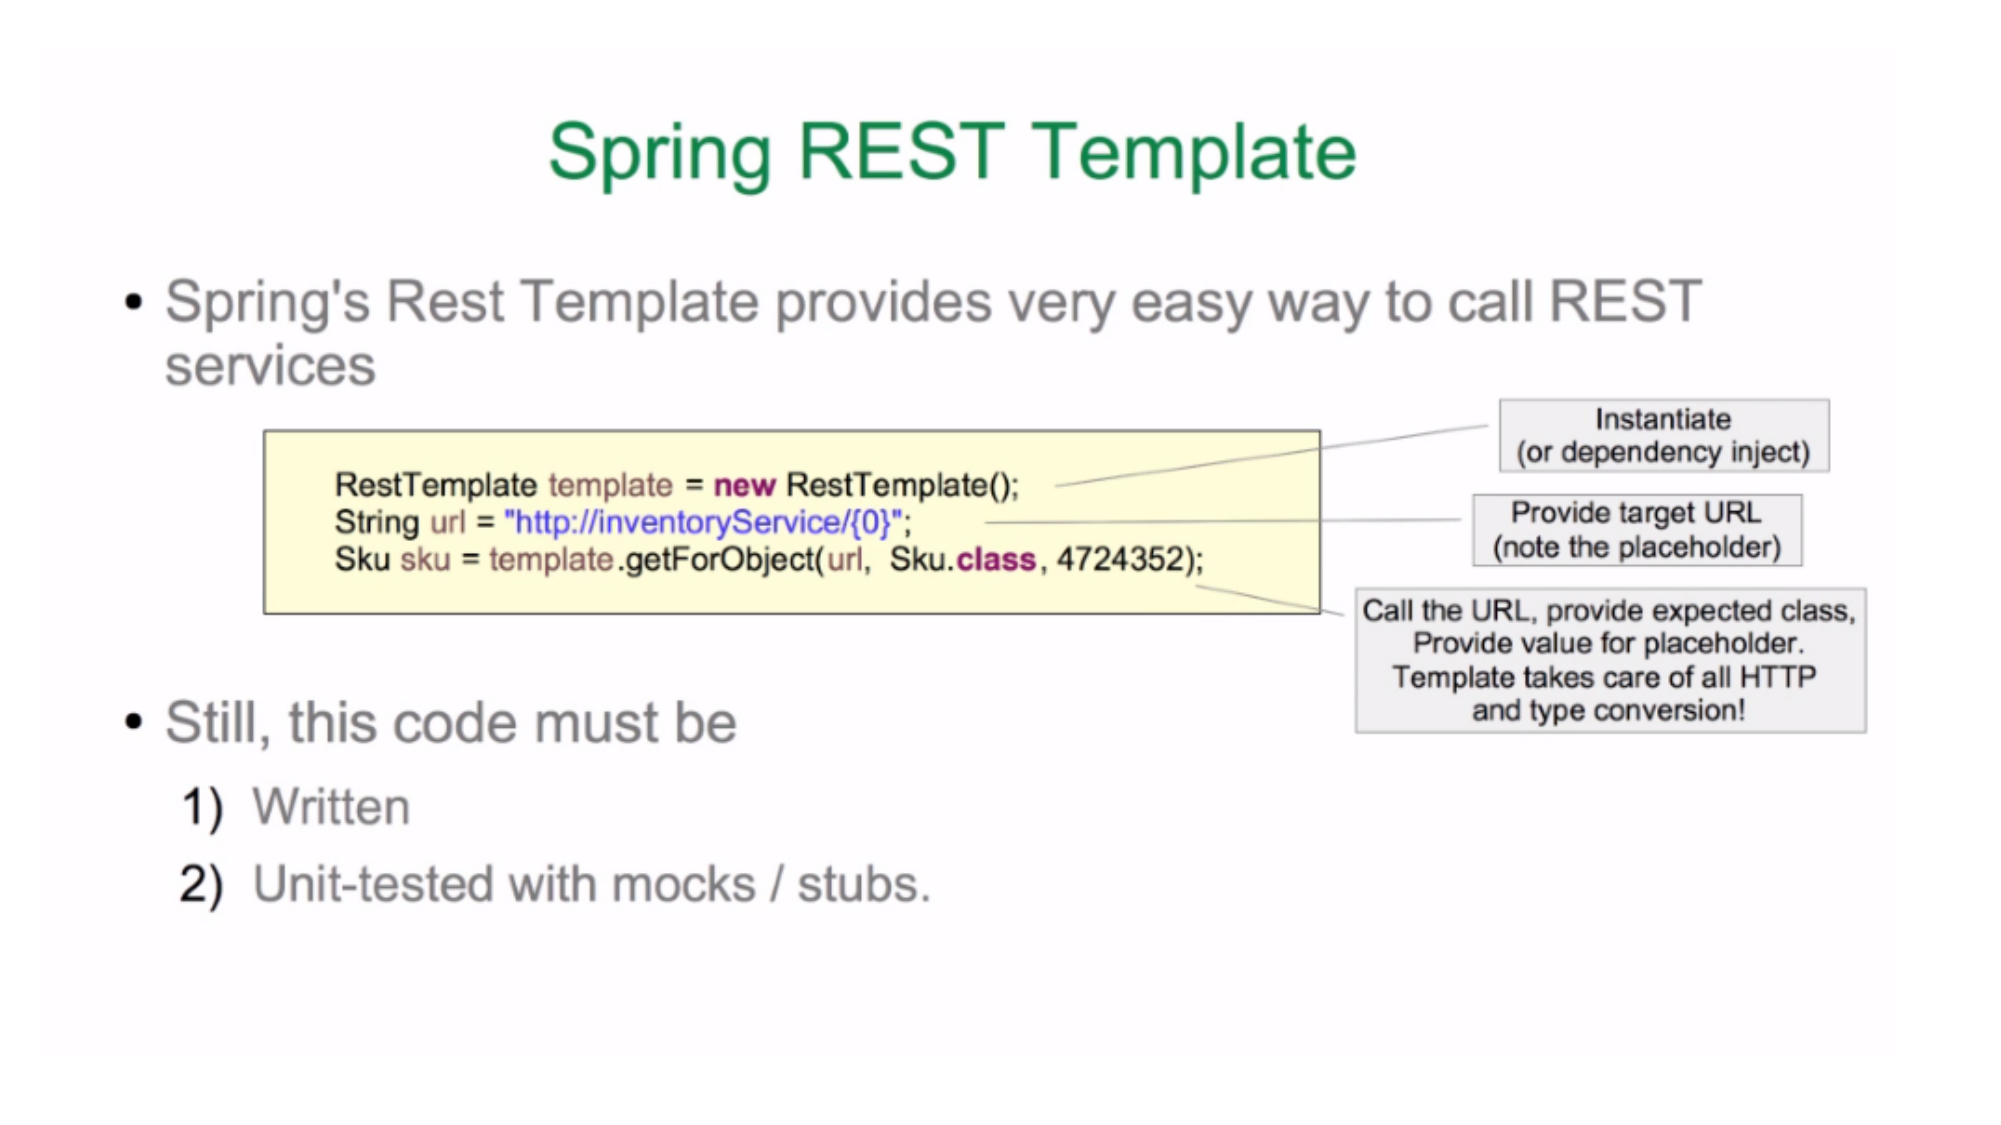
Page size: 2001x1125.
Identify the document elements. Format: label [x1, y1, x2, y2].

picture [38, 48, 1894, 1058]
